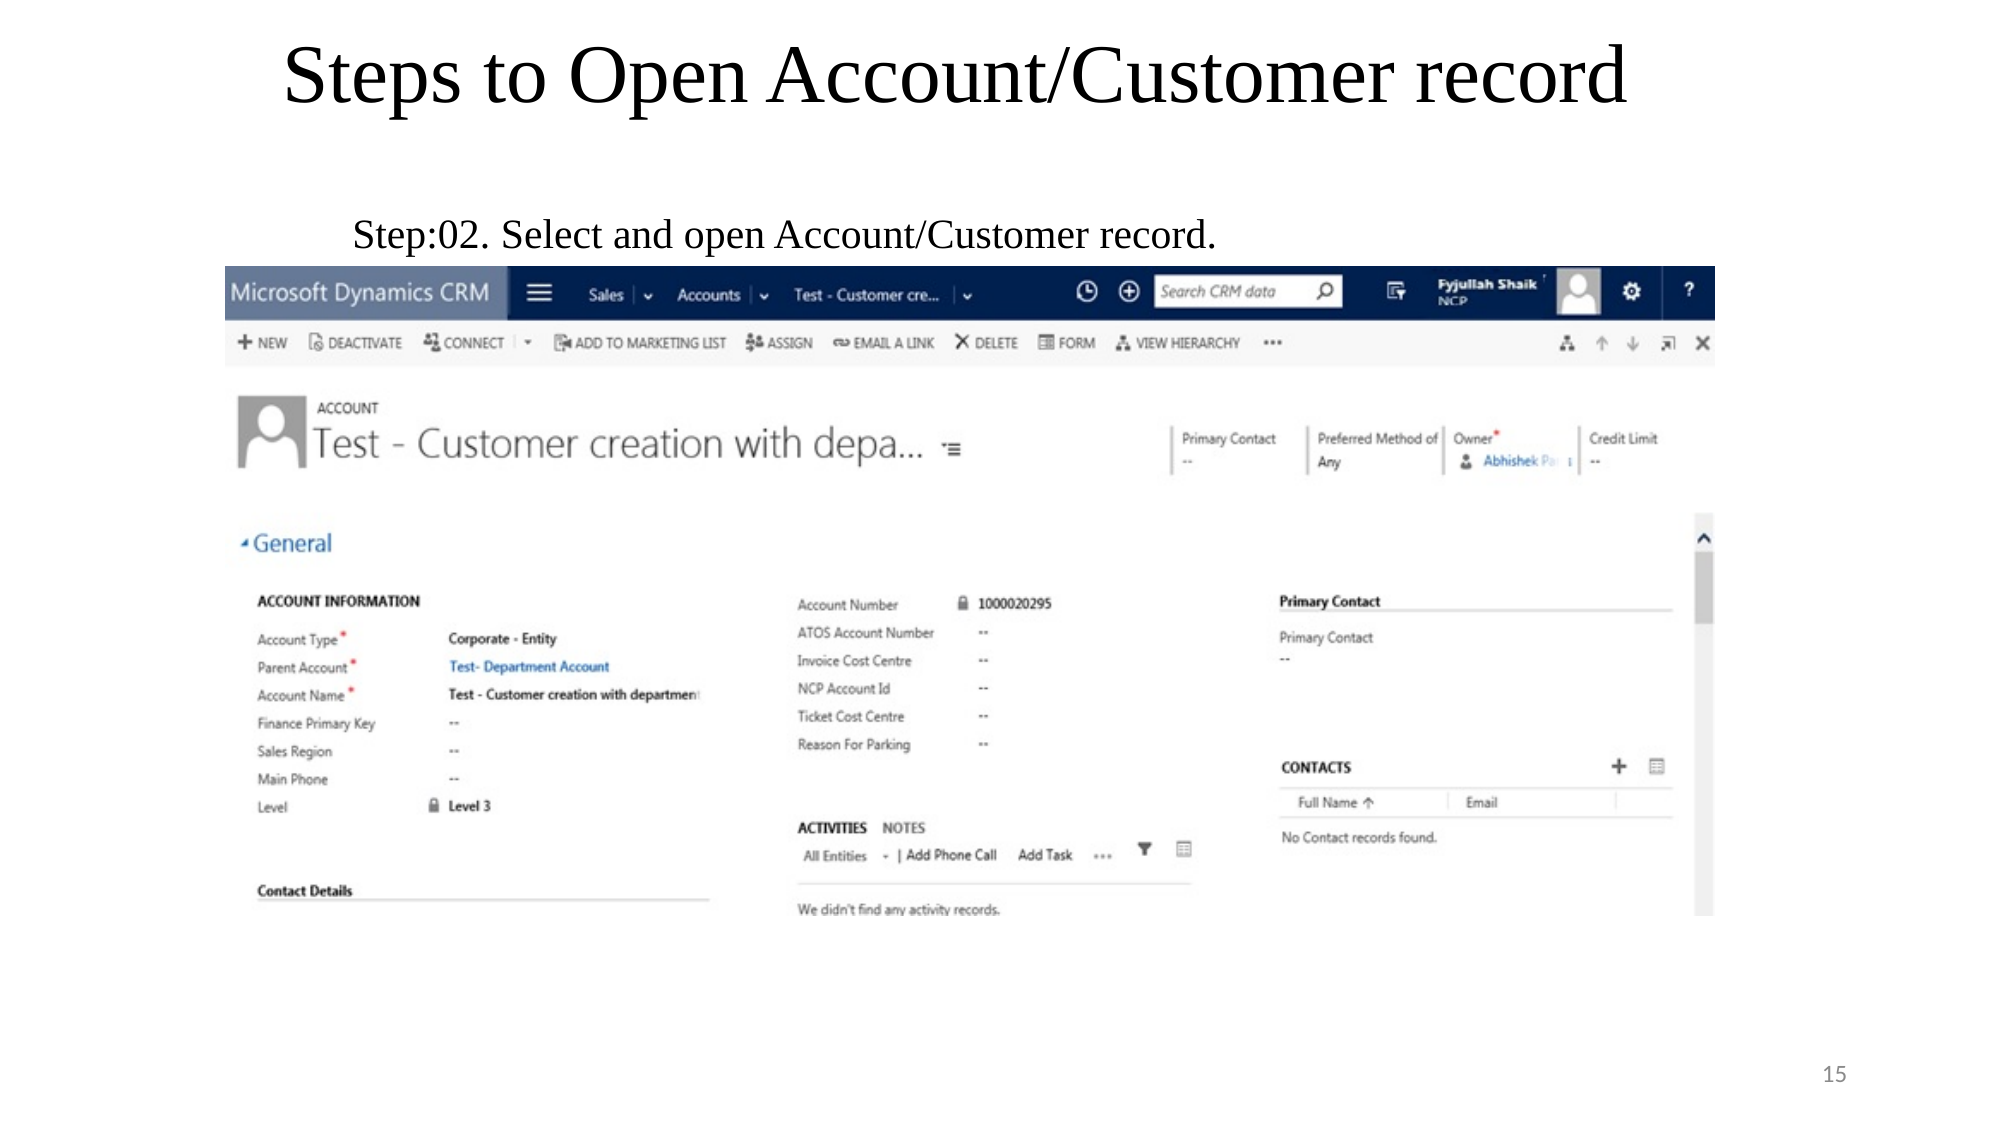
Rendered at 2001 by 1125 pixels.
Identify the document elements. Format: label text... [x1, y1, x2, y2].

slide_number 15 [1412, 1042, 1863, 1103]
picture [225, 266, 1715, 916]
text_box Step:02. Select and open Account/Customer record. [337, 174, 1484, 266]
text_box Steps to Open Account/Customer record [267, 22, 1753, 151]
